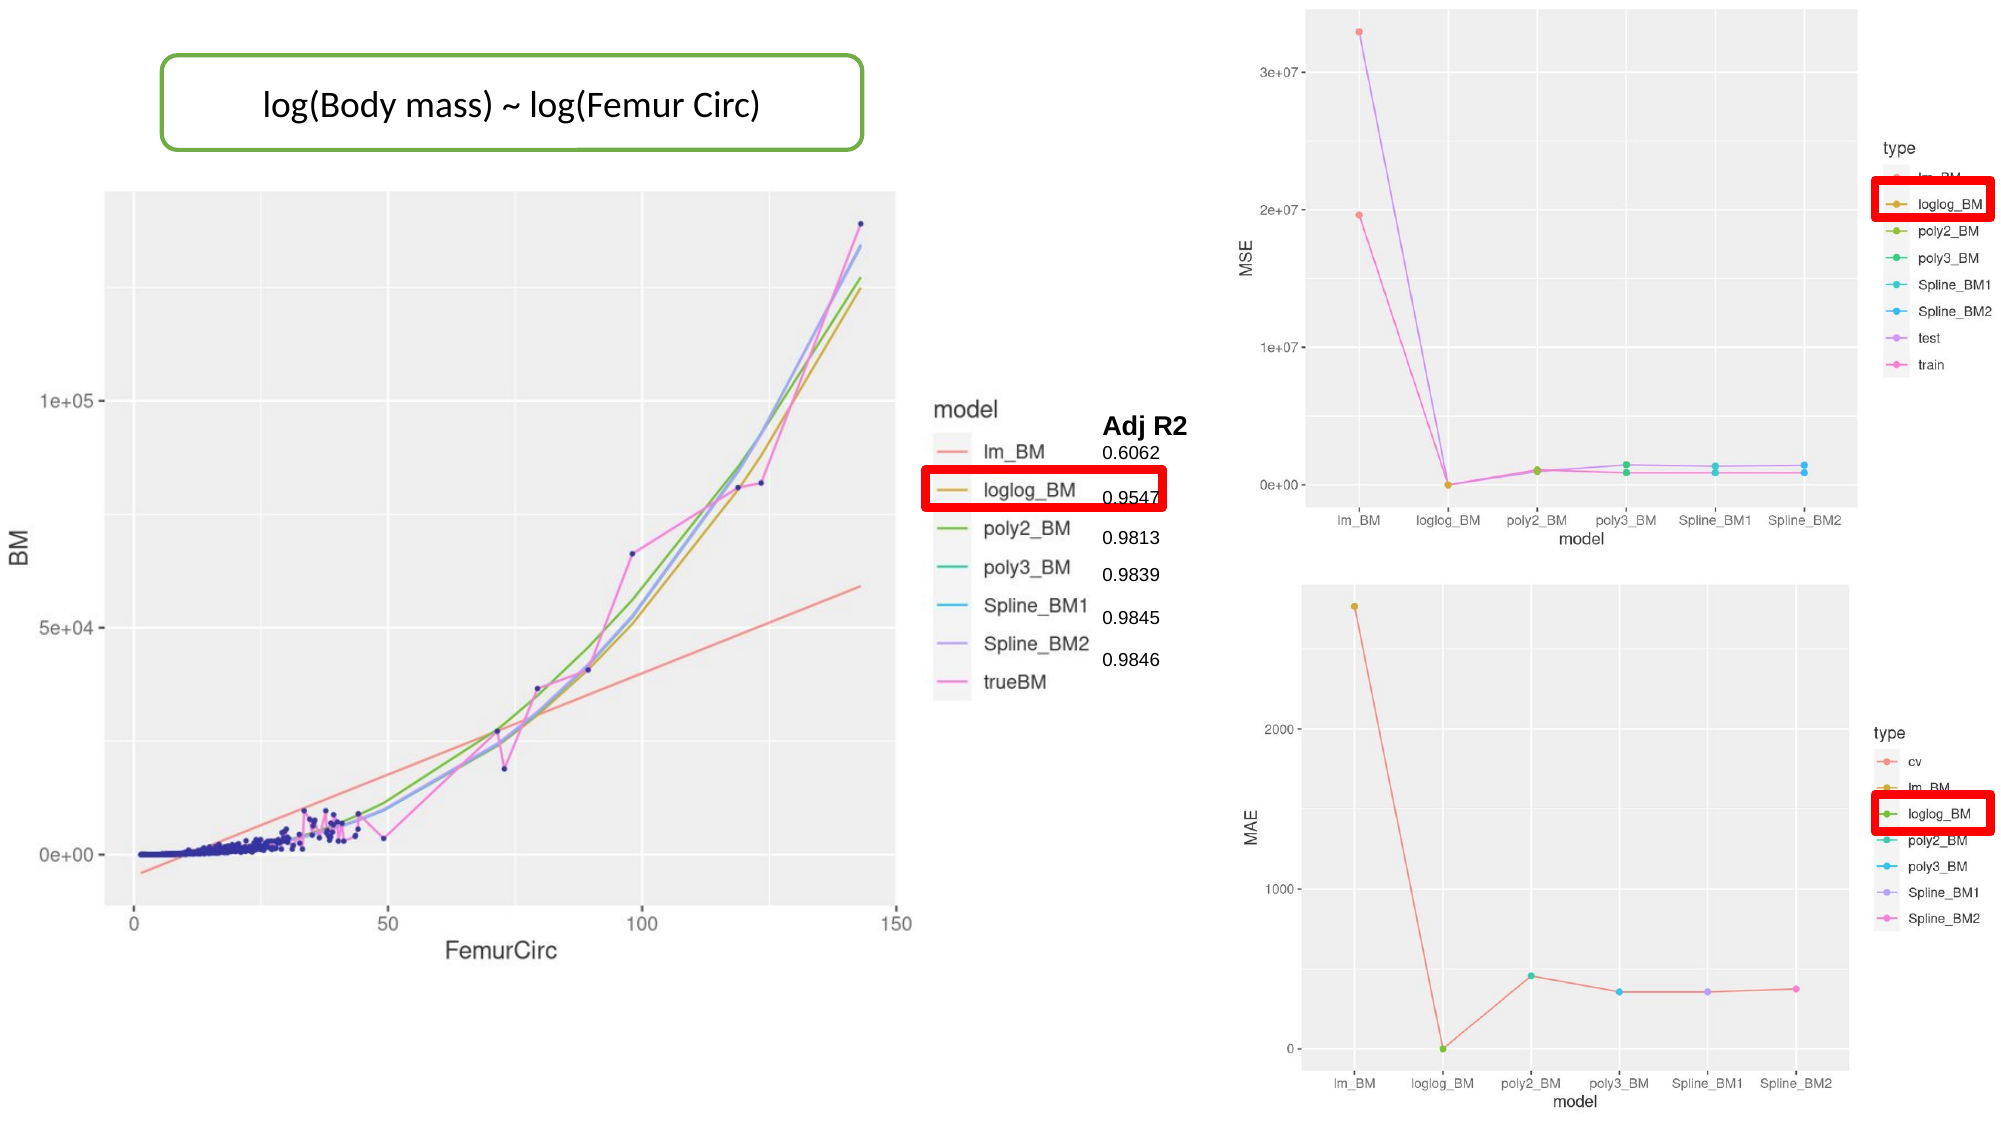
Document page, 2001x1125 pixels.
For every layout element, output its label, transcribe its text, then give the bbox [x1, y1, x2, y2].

text_box Adj R2 0.6062 0.9547 0.9813 0.9839 0.9845 0.9846 [1112, 400, 1203, 675]
picture [1237, 5, 2000, 554]
picture [1237, 581, 1988, 1115]
picture [0, 187, 1108, 976]
text_box log(Body mass) ~ log(Femur Circ) [159, 53, 865, 152]
